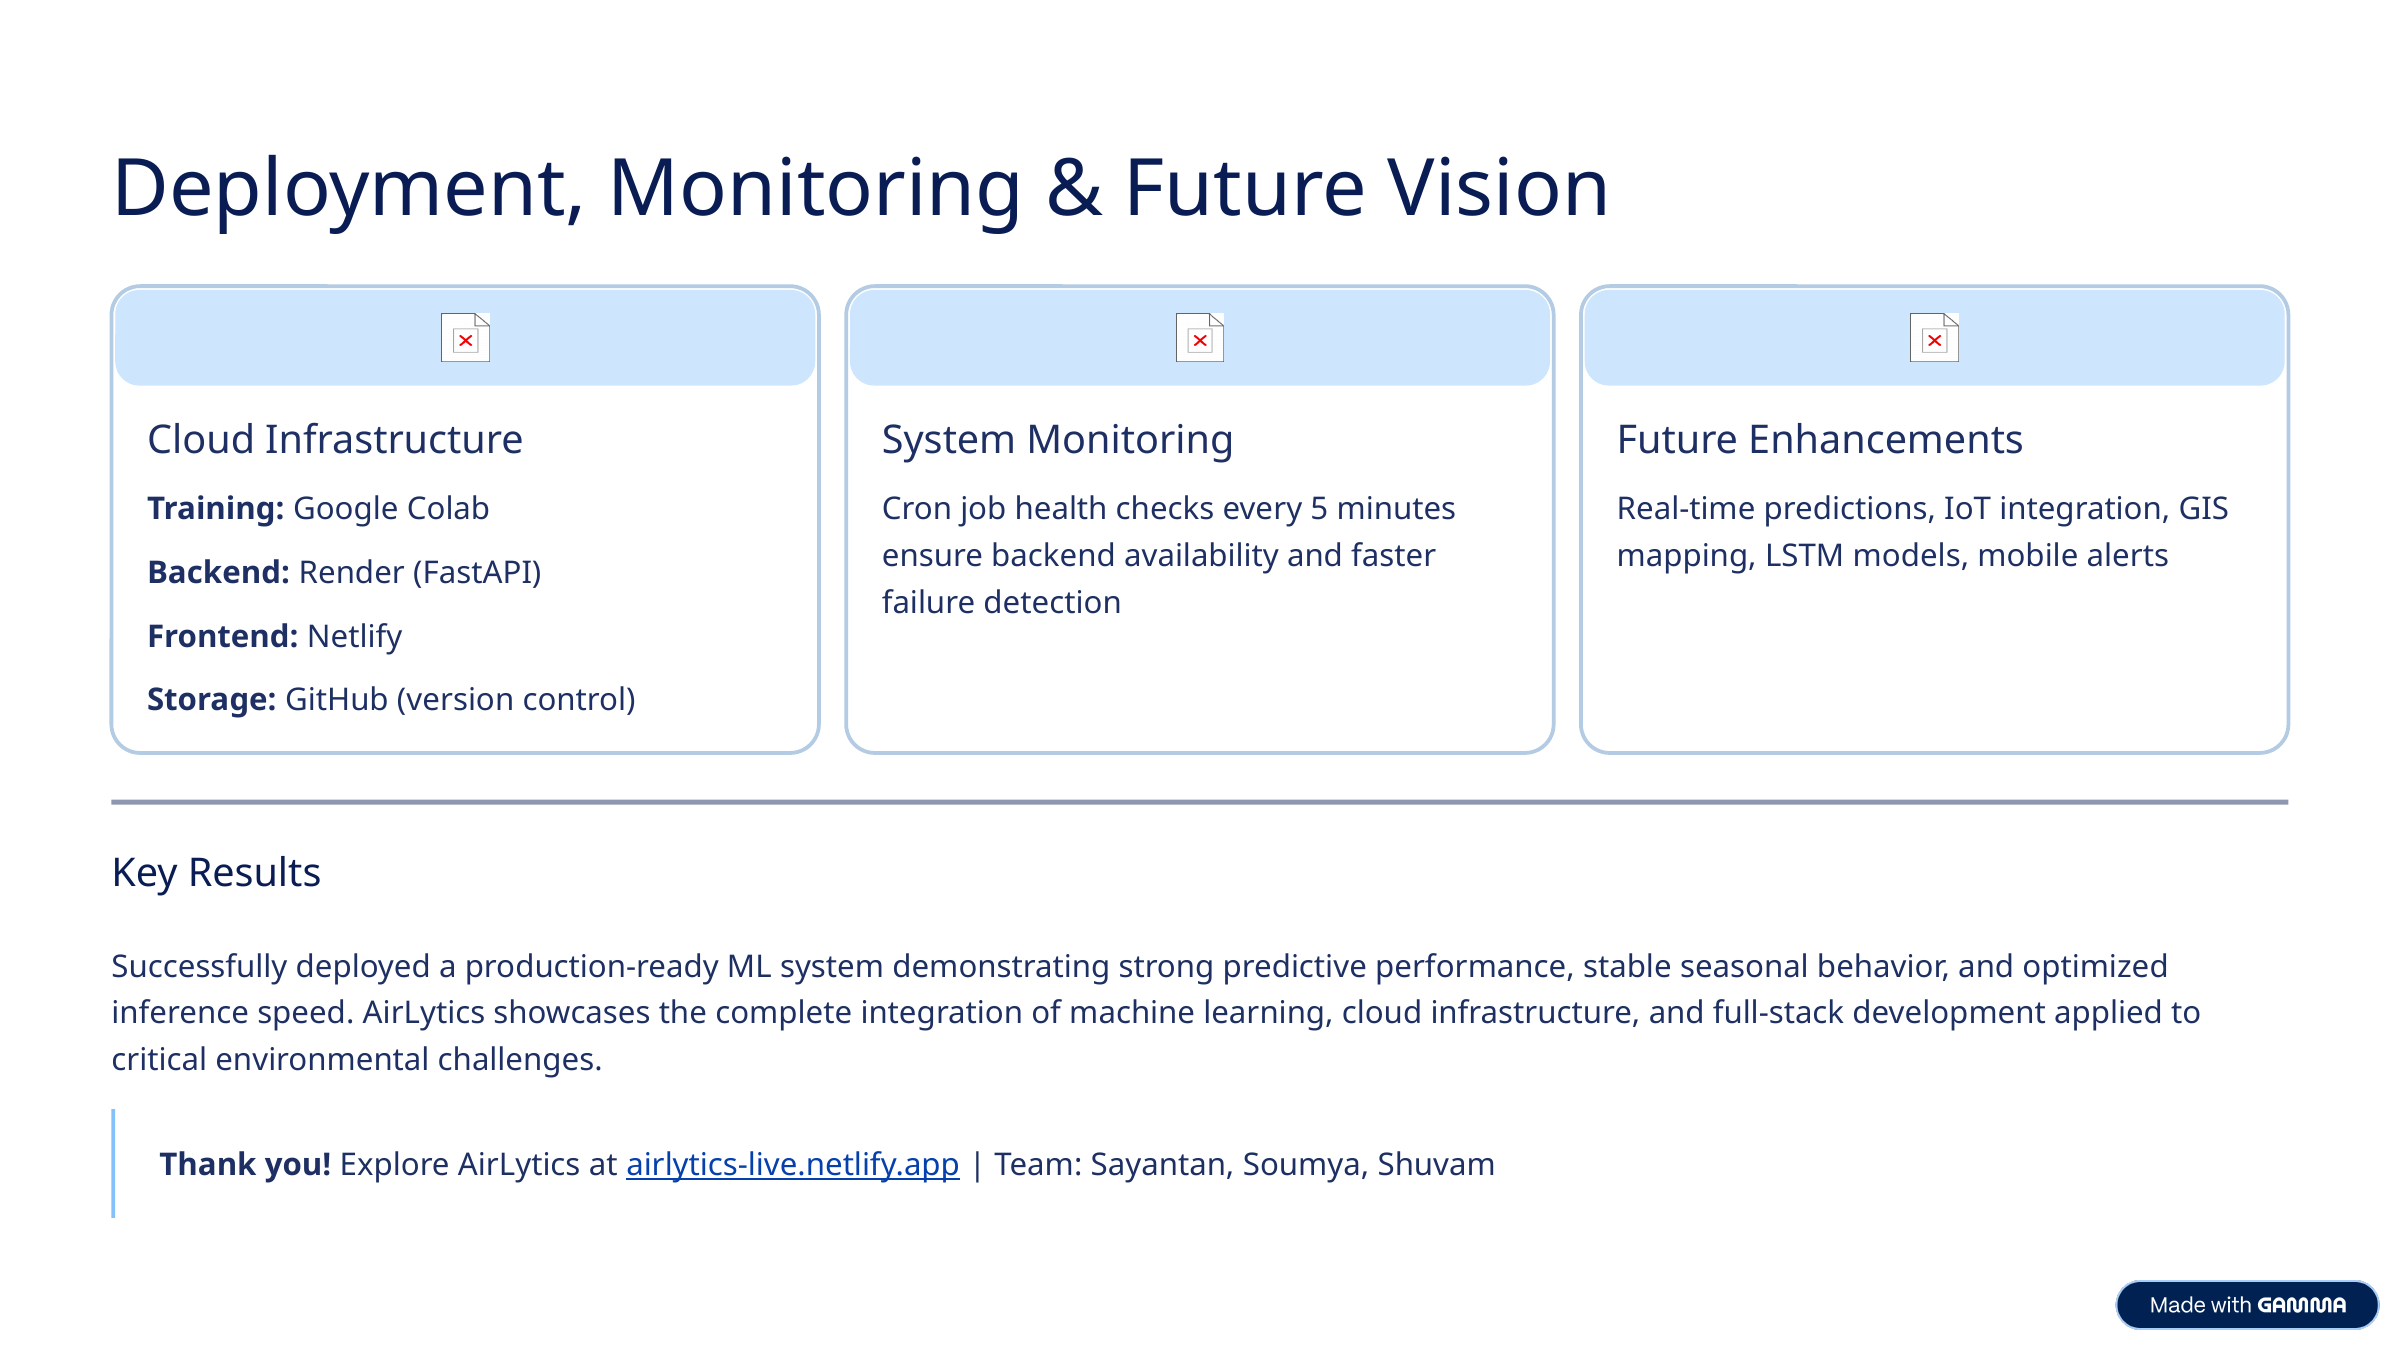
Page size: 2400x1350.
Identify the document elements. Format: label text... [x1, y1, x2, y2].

text_box Successfully deployed a production-ready ML system demonstrating strong predictive performance, stable seasonal behavior, and optimized inference speed. AirLytics showcases the complete integration of machine learning, cloud infrastructure, and full-stack development applied to critical environmental challenges. [111, 936, 2289, 1079]
text_box Storage: GitHub (version control) [147, 670, 784, 718]
picture [441, 313, 490, 362]
text_box Backend: Render (FastAPI) [147, 542, 784, 590]
text_box [111, 286, 819, 753]
text_box [1580, 286, 2289, 753]
text_box [1584, 289, 2285, 386]
text_box Training: Google Colab [147, 478, 784, 527]
text_box Frontend: Netlify [147, 606, 784, 654]
text_box [111, 799, 2289, 805]
picture [2106, 1271, 2389, 1339]
text_box Key Results [111, 845, 510, 896]
text_box [111, 1109, 116, 1218]
picture [1910, 313, 1959, 362]
text_box Real-time predictions, IoT integration, GIS mapping, LSTM models, mobile alerts [1616, 478, 2253, 574]
text_box Thank you! Explore AirLytics at airlytics-live.netlify.app | Team: Sayantan, Soumya, Shuvam [159, 1139, 2289, 1188]
text_box Cron job health checks every 5 minutes ensure backend availability and faster failure detection [881, 478, 1519, 621]
picture [1176, 313, 1224, 362]
text_box [115, 289, 816, 386]
text_box [846, 286, 1554, 753]
text_box Deployment, Monitoring & Future Vision [111, 131, 1616, 232]
text_box System Monitoring [881, 412, 1281, 463]
text_box [849, 289, 1551, 386]
text_box Cloud Infrastructure [147, 412, 546, 463]
text_box Future Enhancements [1616, 412, 2032, 463]
